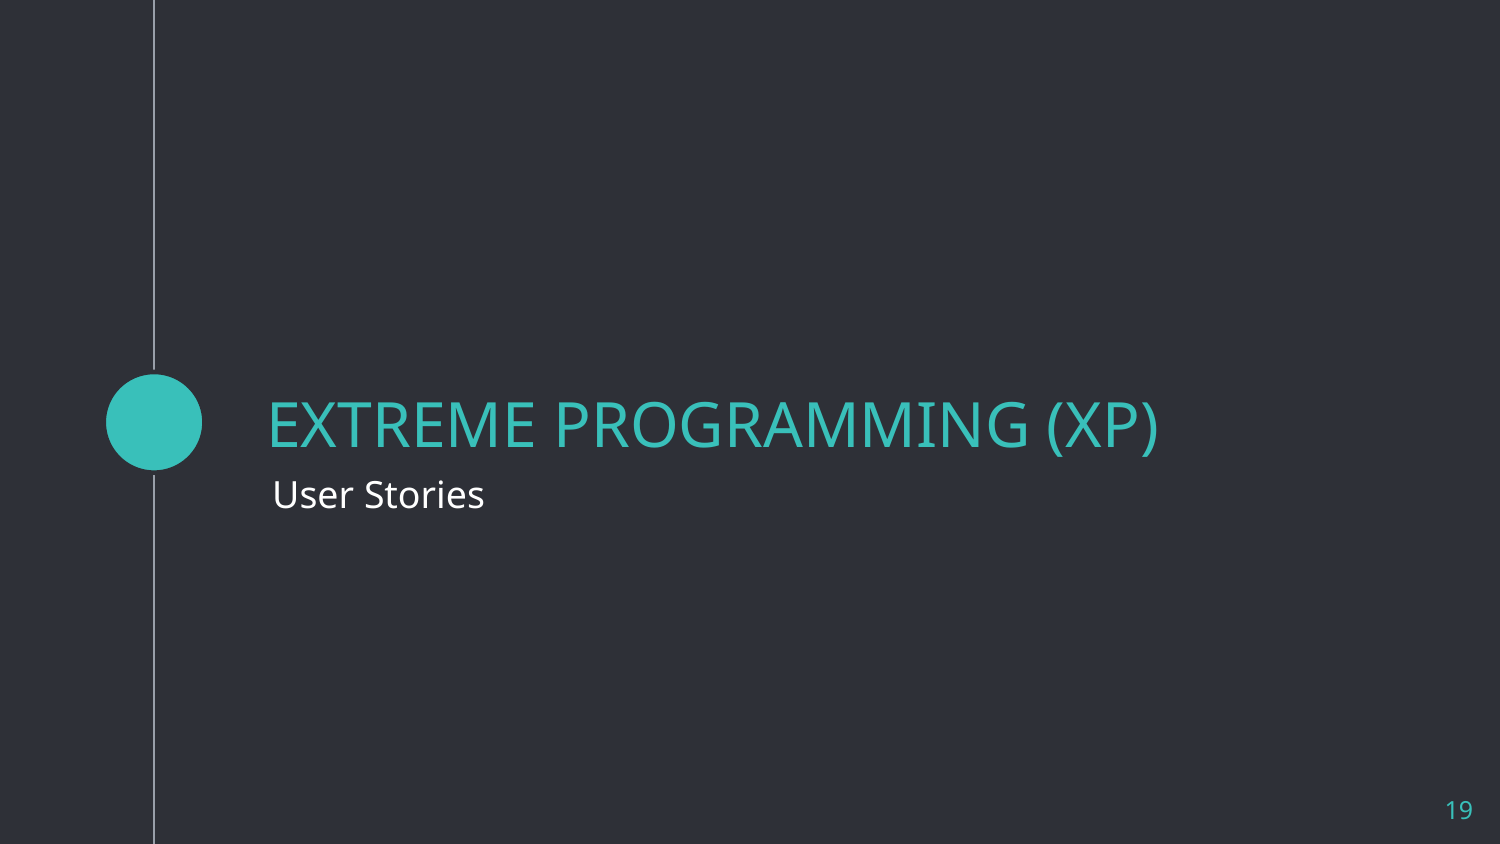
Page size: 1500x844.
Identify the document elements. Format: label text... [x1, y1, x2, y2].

subtitle User Stories [257, 456, 1394, 515]
text_box [86, 373, 218, 471]
title EXTREME PROGRAMMING (XP) [250, 378, 1362, 466]
slide_number 19 [1398, 779, 1489, 832]
